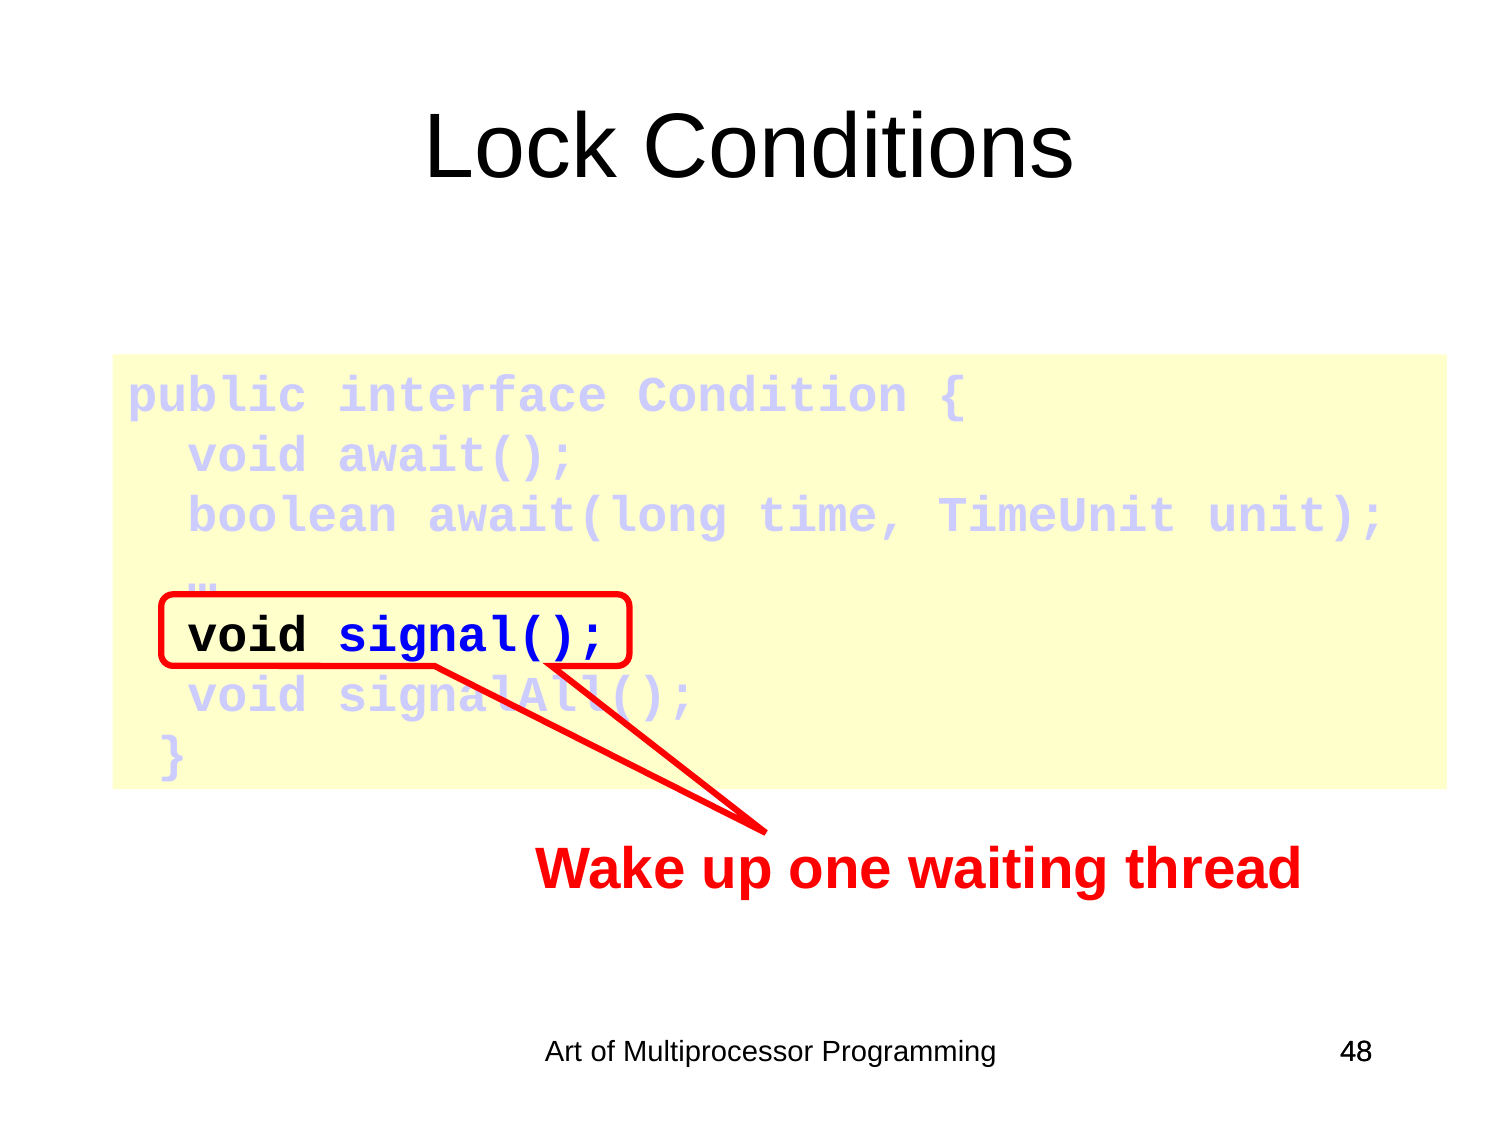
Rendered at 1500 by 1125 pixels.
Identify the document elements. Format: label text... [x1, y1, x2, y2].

title Lock Conditions [112, 46, 1388, 235]
text_box Wake up one waiting thread [520, 822, 1336, 908]
text_box 48 [1074, 1024, 1388, 1100]
text_box public interface Condition { void await(); boolean await(long time, TimeUnit unit); … void signal(); void signalAll(); } [112, 354, 1447, 790]
text_box [161, 594, 752, 822]
footer Art of Multiprocessor Programming [512, 1024, 1030, 1101]
